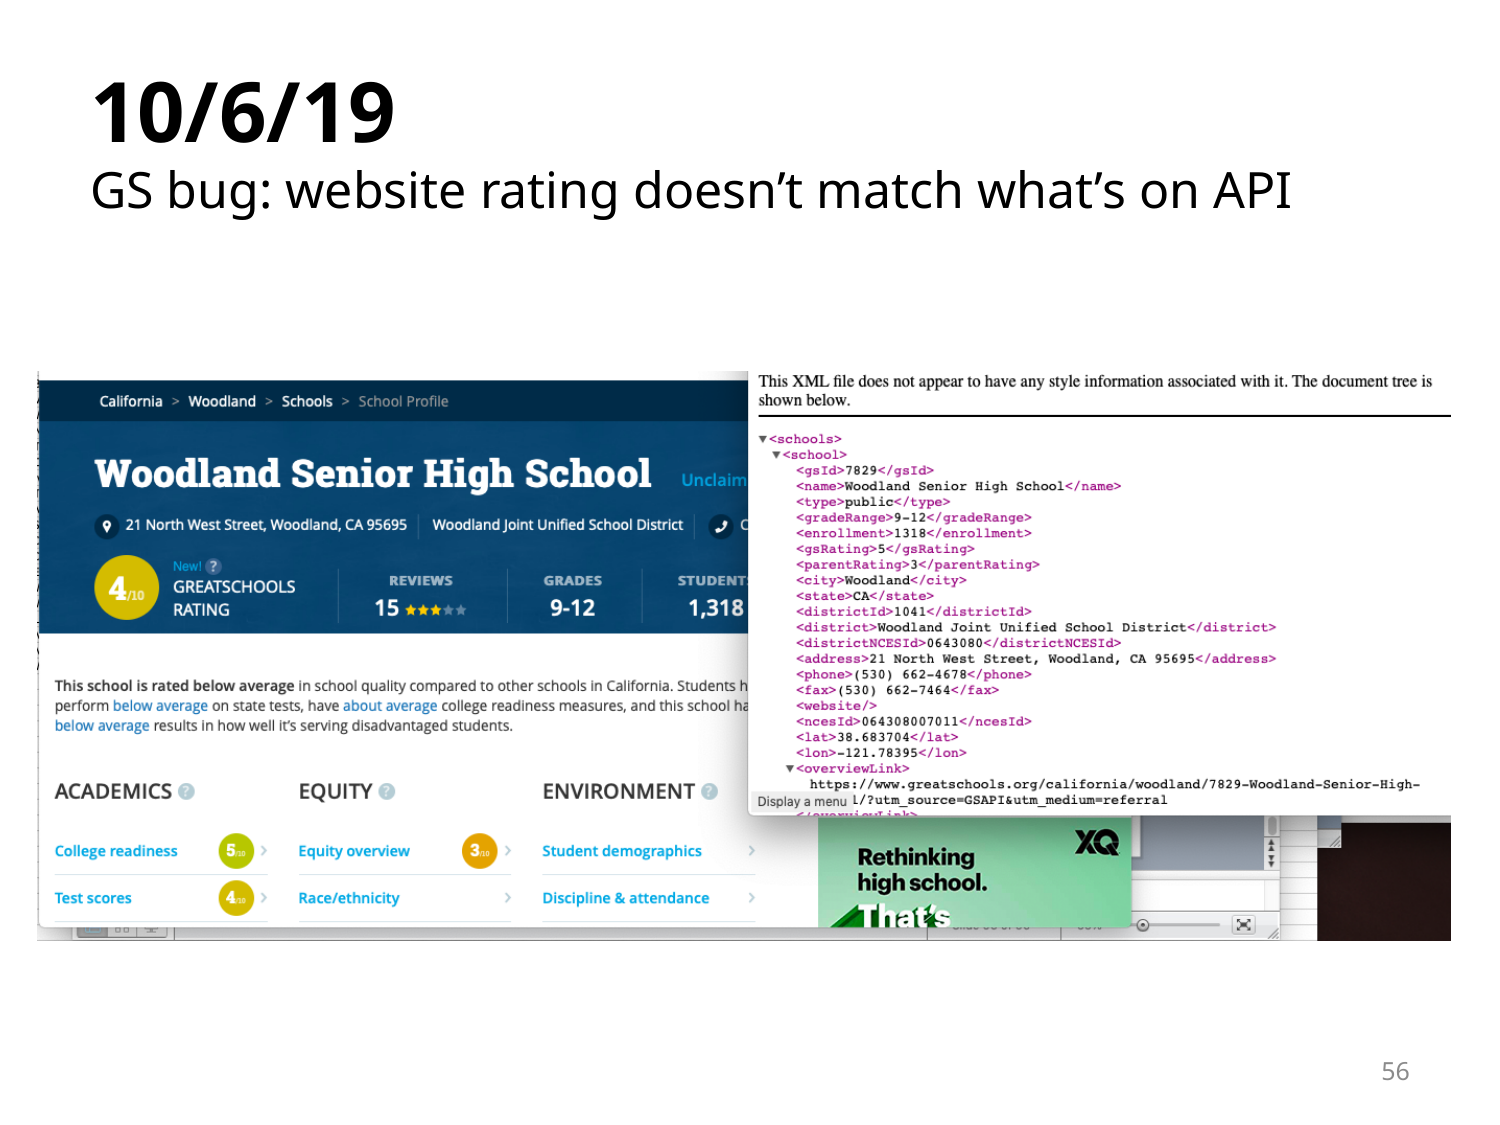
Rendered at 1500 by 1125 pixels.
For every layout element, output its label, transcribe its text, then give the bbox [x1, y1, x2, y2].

title 10/6/19 GS bug: website rating doesn’t match what’s on API [75, 45, 1425, 233]
picture [37, 371, 1451, 941]
slide_number 56 [1074, 1042, 1425, 1103]
